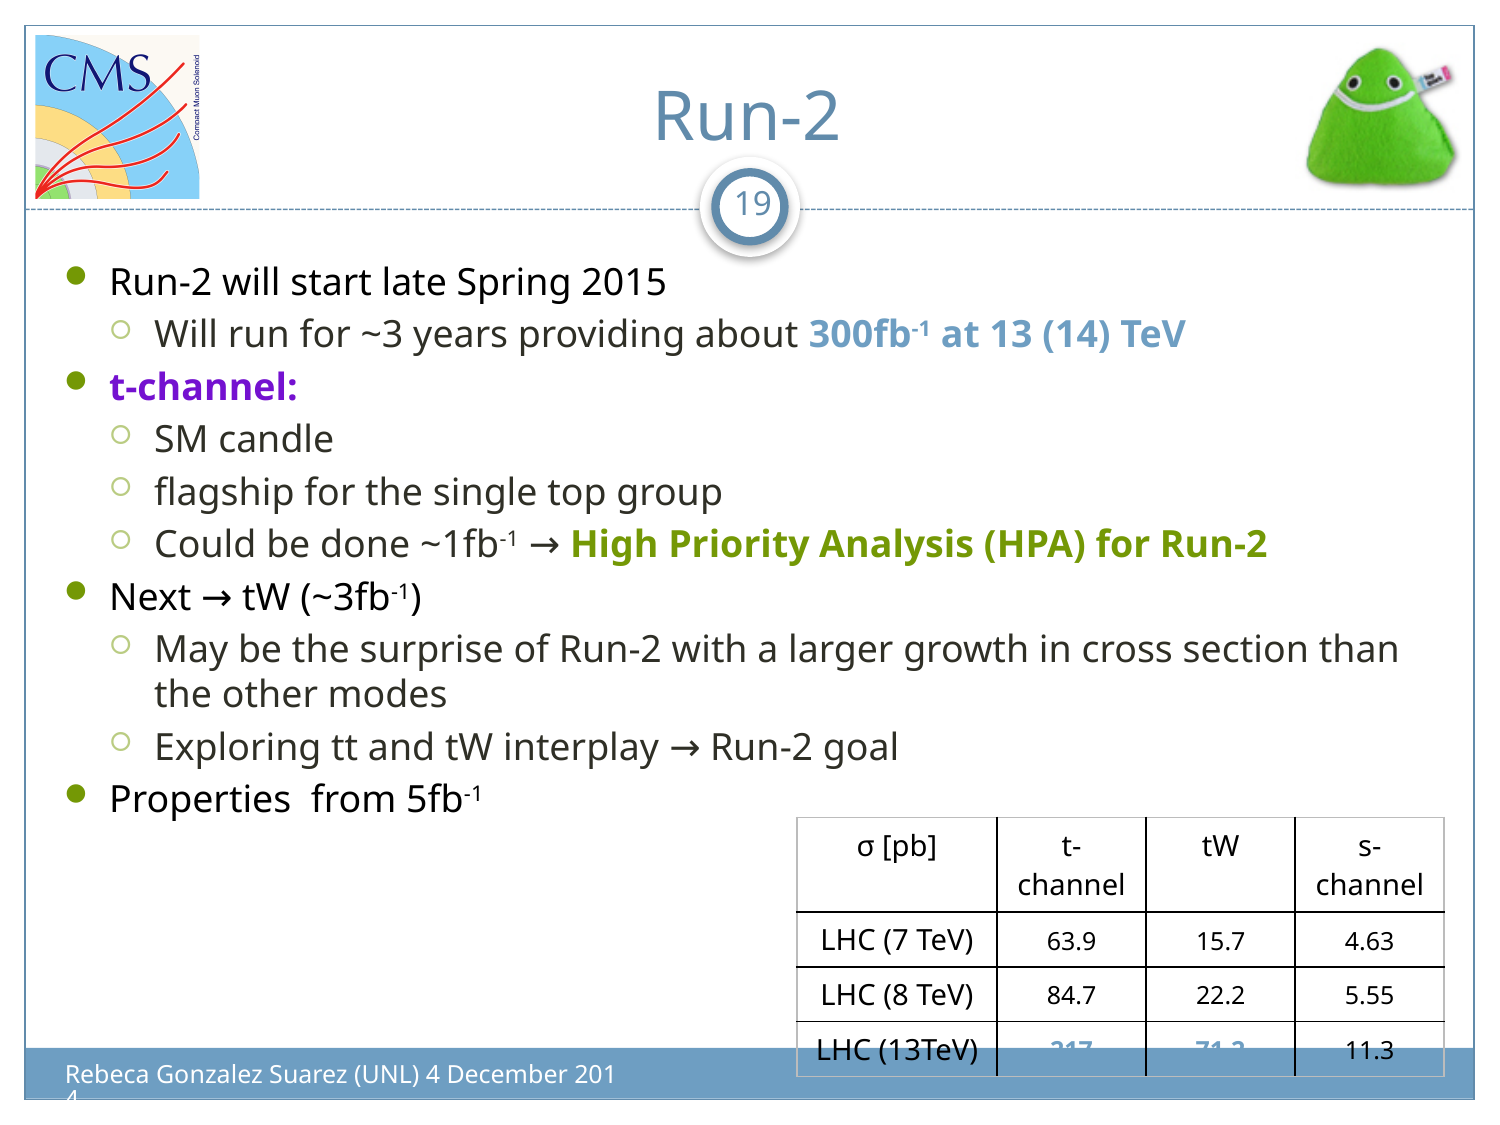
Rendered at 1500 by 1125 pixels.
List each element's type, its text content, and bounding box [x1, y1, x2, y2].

table_cell 4.63 [1296, 913, 1443, 966]
table_header s-channel [1296, 818, 1443, 911]
table_cell 84.7 [998, 968, 1145, 1021]
table_header tW [1147, 818, 1294, 911]
table_cell 22.2 [1147, 968, 1294, 1021]
table_cell 71.2 [1147, 1022, 1294, 1076]
table_cell 5.55 [1296, 968, 1443, 1021]
table_header σ [pb] [798, 818, 996, 911]
title Run-2 [199, 37, 1296, 162]
picture [35, 35, 200, 199]
table_cell 217 [998, 1022, 1145, 1076]
table_cell 15.7 [1147, 913, 1294, 966]
slide_number 19 [715, 168, 791, 241]
list Run-2 will start late Spring 2015 Will run for ~3 years providing about 300fb-1 at 13 (14) TeV t-channel: SM candle flagship for the single top group Could be done ~1fb-1 → High Priority Analysis (HPA) for Run-2 Next → tW (~3fb-1) May be the surprise of Run-2 with a larger growth in cross section than the other modes Exploring tt and tW interplay → Run-2 goal Properties from 5fb-1 [49, 250, 1445, 1001]
table_cell 63.9 [998, 913, 1145, 966]
table_cell 11.3 [1296, 1022, 1443, 1076]
table_header t-channel [998, 818, 1145, 911]
table_cell LHC (8 TeV) [798, 968, 996, 1021]
picture [1295, 42, 1467, 196]
table_cell LHC (7 TeV) [798, 913, 996, 966]
footer Rebeca Gonzalez Suarez (UNL) 4 December 2014 [50, 1051, 638, 1112]
table_cell LHC (13TeV) [798, 1022, 996, 1076]
